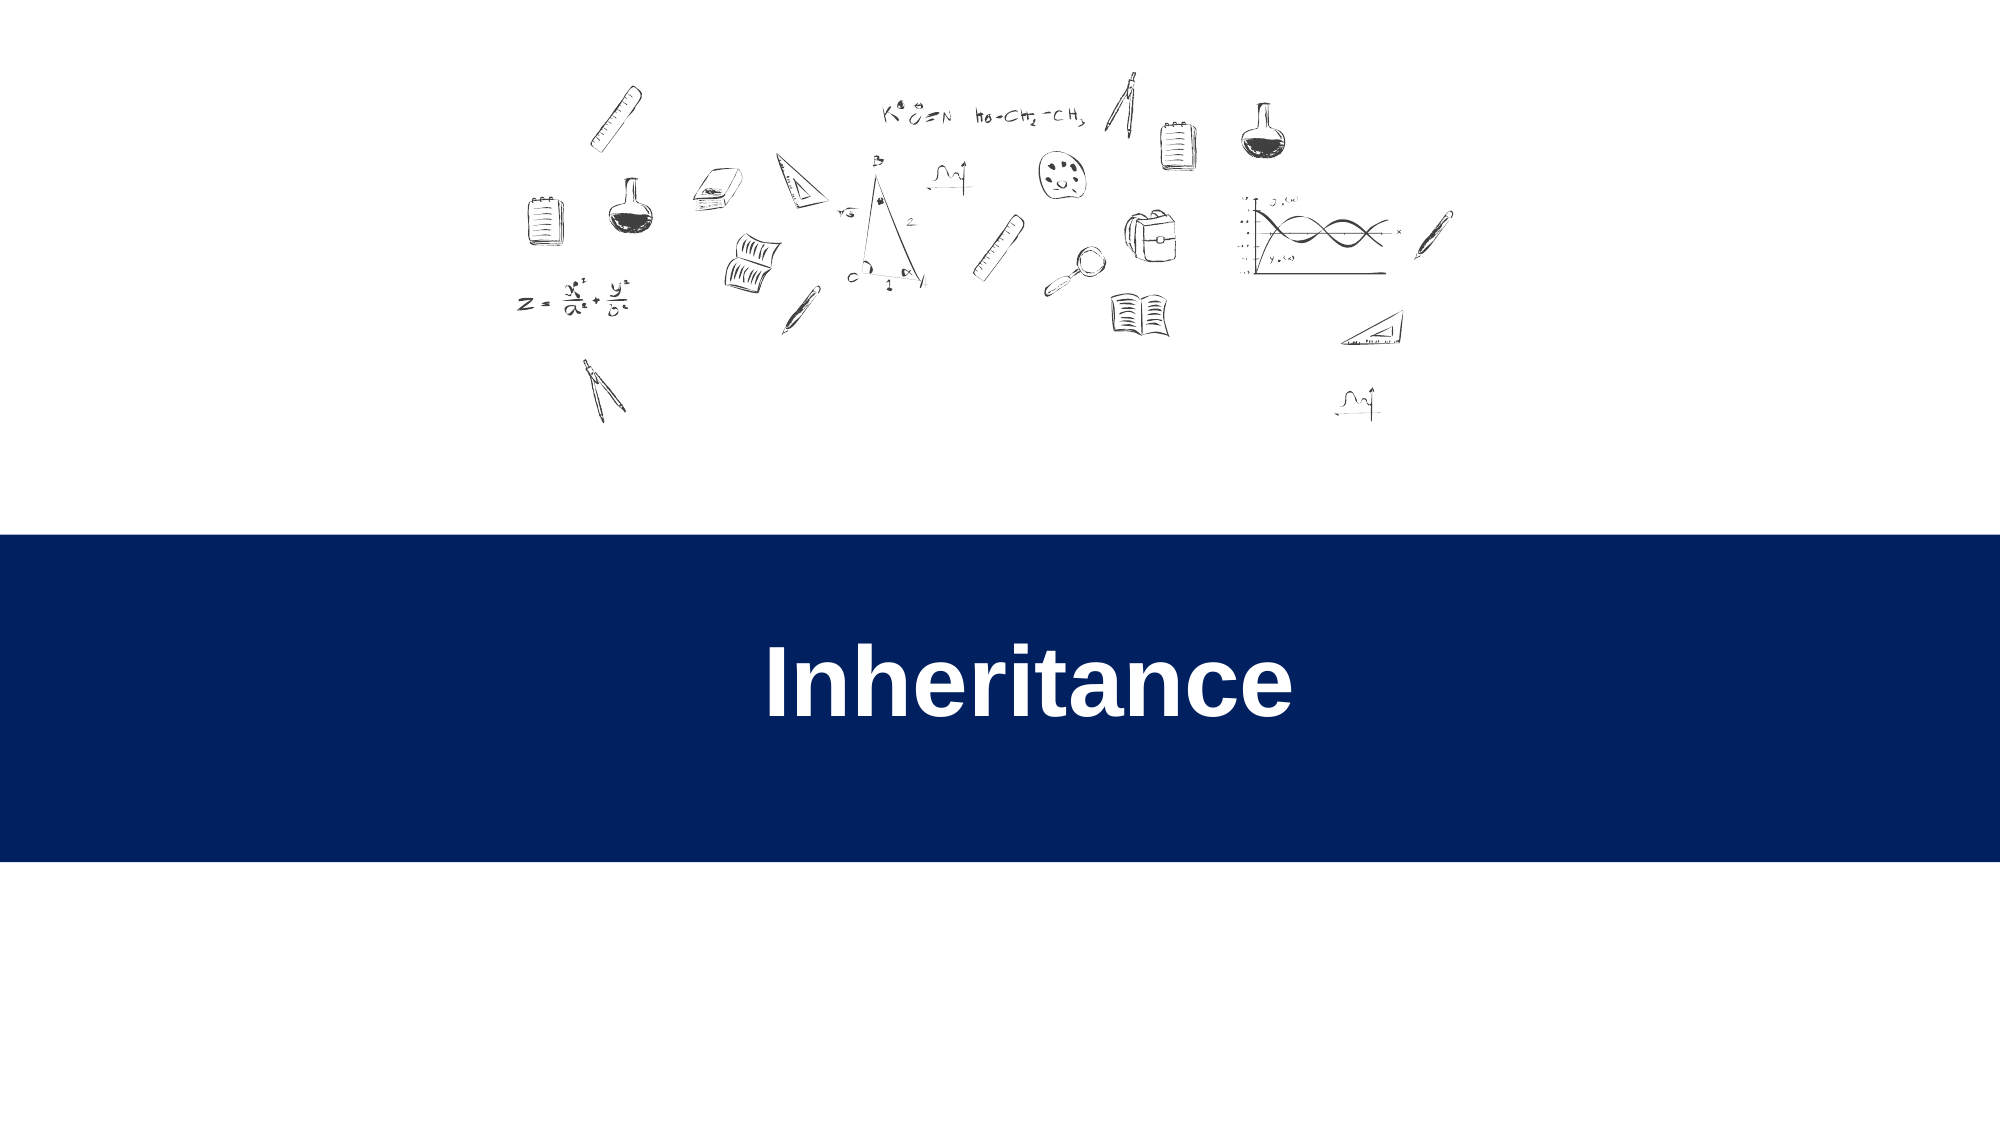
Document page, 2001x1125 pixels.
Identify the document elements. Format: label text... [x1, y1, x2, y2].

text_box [1104, 288, 1178, 342]
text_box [1160, 120, 1198, 171]
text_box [1058, 238, 1088, 310]
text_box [1111, 70, 1139, 137]
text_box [608, 177, 654, 234]
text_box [692, 166, 743, 211]
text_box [962, 239, 1038, 257]
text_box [882, 100, 1085, 127]
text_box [1339, 308, 1405, 346]
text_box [1124, 209, 1177, 263]
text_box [1428, 204, 1439, 267]
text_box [769, 158, 836, 196]
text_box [1038, 149, 1088, 200]
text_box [1332, 385, 1383, 423]
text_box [925, 159, 975, 198]
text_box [517, 277, 631, 317]
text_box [835, 157, 937, 290]
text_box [1237, 196, 1402, 275]
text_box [580, 110, 655, 128]
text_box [527, 195, 565, 246]
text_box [585, 355, 613, 423]
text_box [715, 235, 789, 290]
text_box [796, 279, 806, 342]
text_box [0, 533, 2000, 863]
text_box Inheritance [29, 609, 2000, 745]
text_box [1241, 102, 1286, 159]
